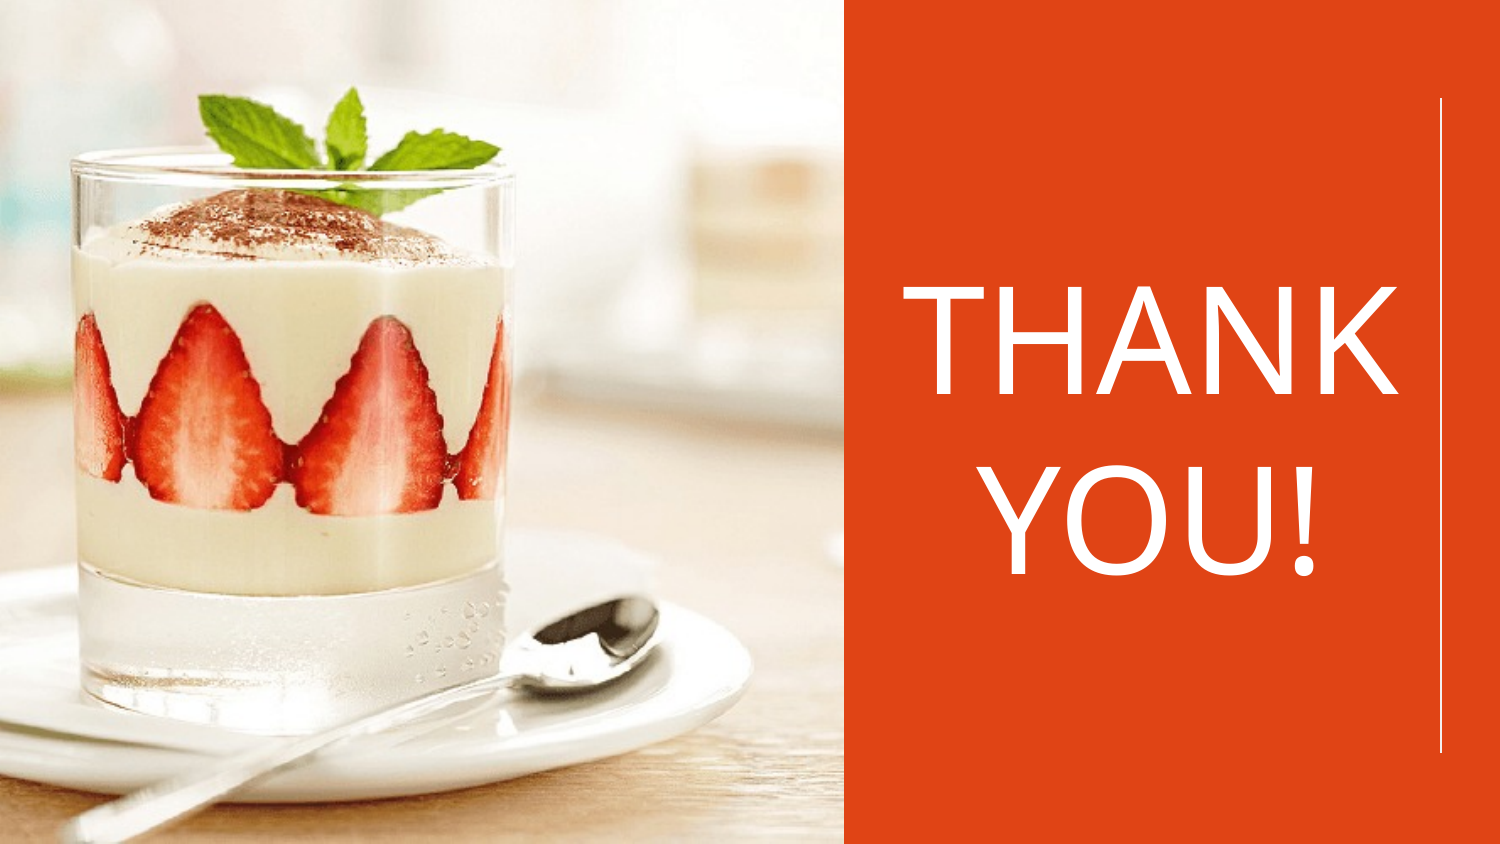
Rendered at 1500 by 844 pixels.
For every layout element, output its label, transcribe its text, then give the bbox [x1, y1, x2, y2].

title THANK YOU! [848, 224, 1500, 620]
picture [0, 0, 844, 844]
